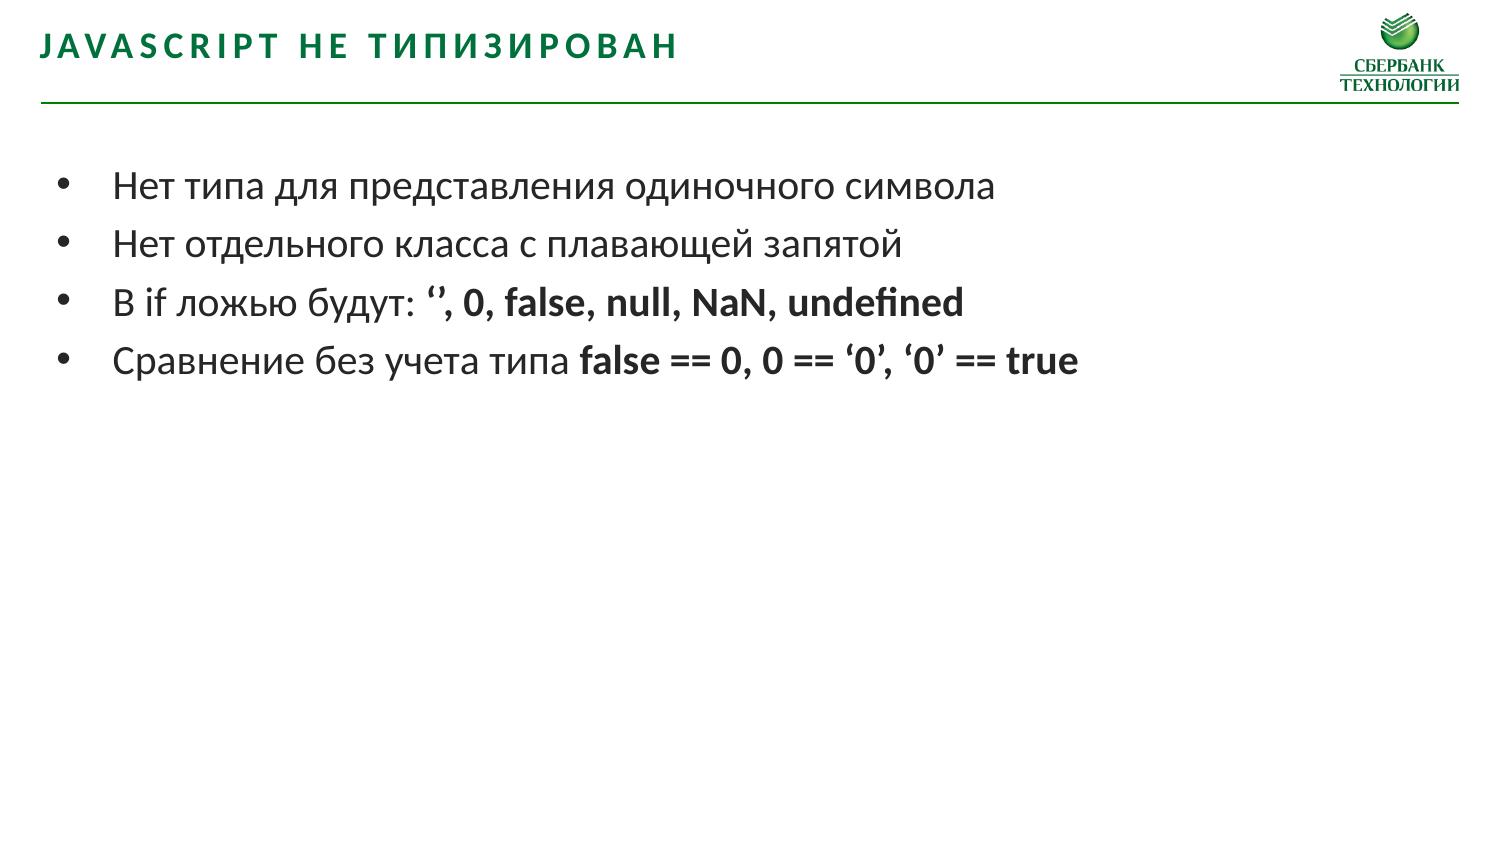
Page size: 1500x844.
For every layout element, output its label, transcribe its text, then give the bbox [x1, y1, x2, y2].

picture [1340, 13, 1459, 91]
list Нет типа для представления одиночного символа Нет отдельного класса с плавающей запятой В if ложью будут: ‘’, 0, false, null, NaN, undefined Сравнение без учета типа false == 0, 0 == ‘0’, ‘0’ == true [41, 150, 1459, 741]
list JavaScript не типизирован [39, 13, 1115, 67]
